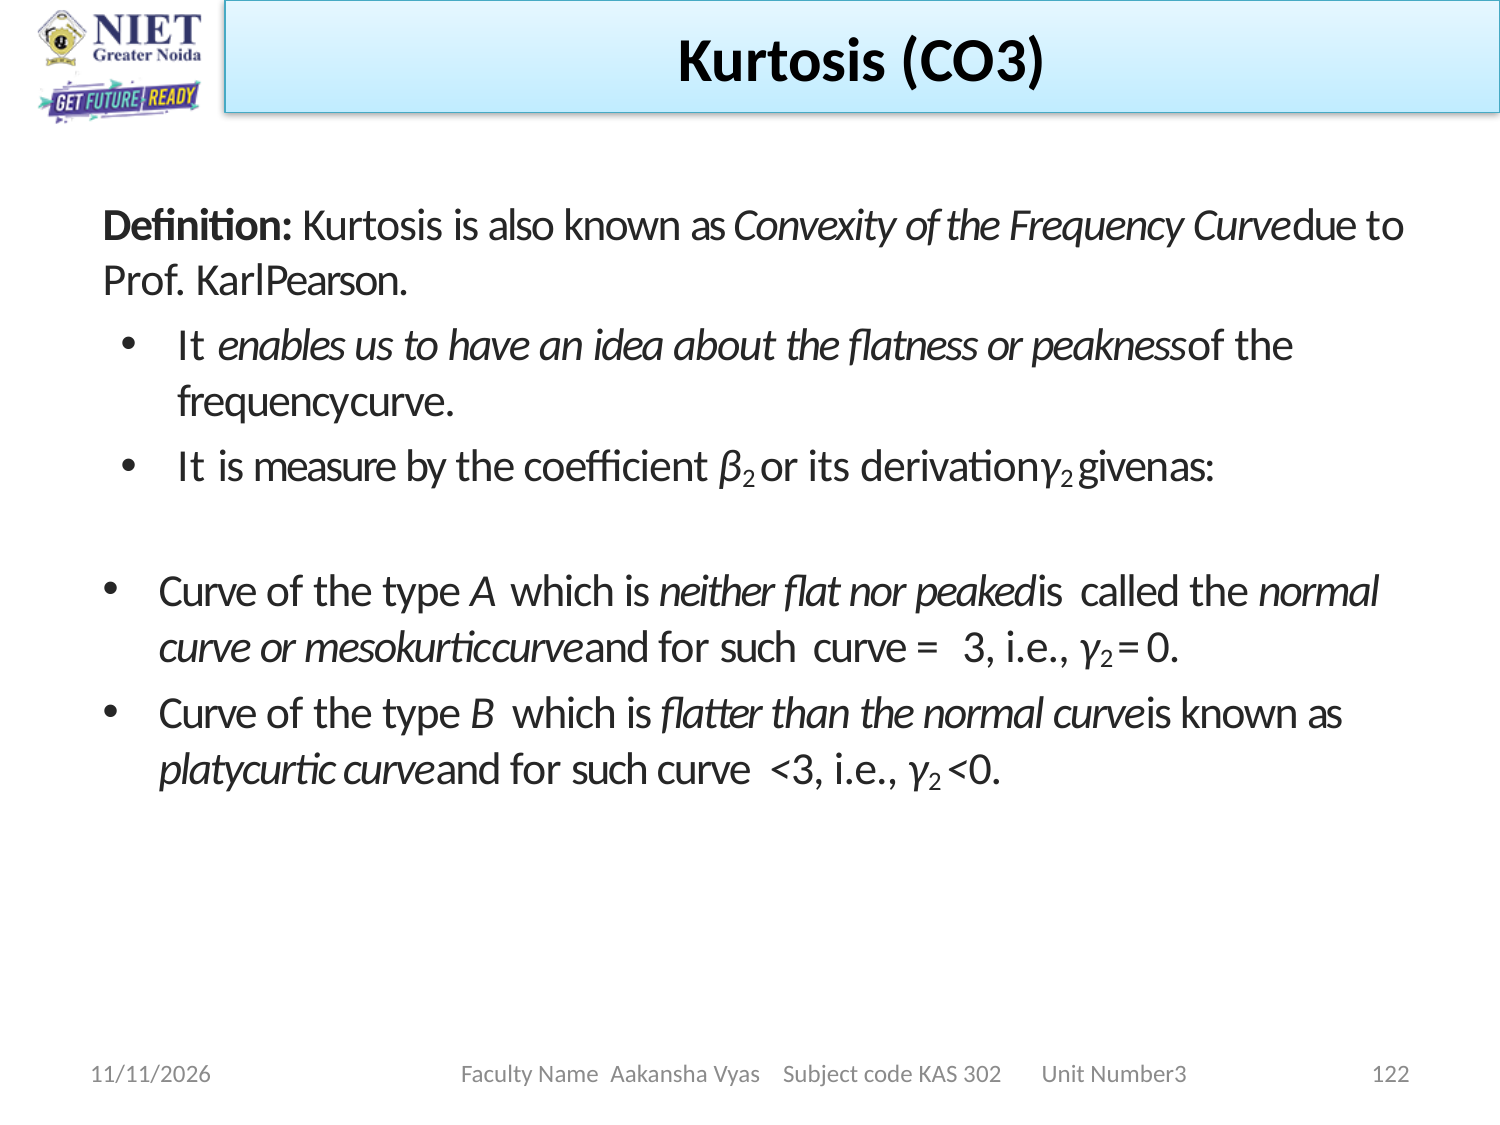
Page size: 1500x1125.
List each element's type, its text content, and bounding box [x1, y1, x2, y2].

text_box Kurtosis (CO3) [238, 0, 1500, 113]
footer Faculty Name Aakansha Vyas Subject code KAS 302 Unit Number3 [412, 1042, 1074, 1103]
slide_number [75, 1042, 412, 1103]
picture [0, 0, 238, 135]
slide_number 122 [1074, 1042, 1425, 1103]
